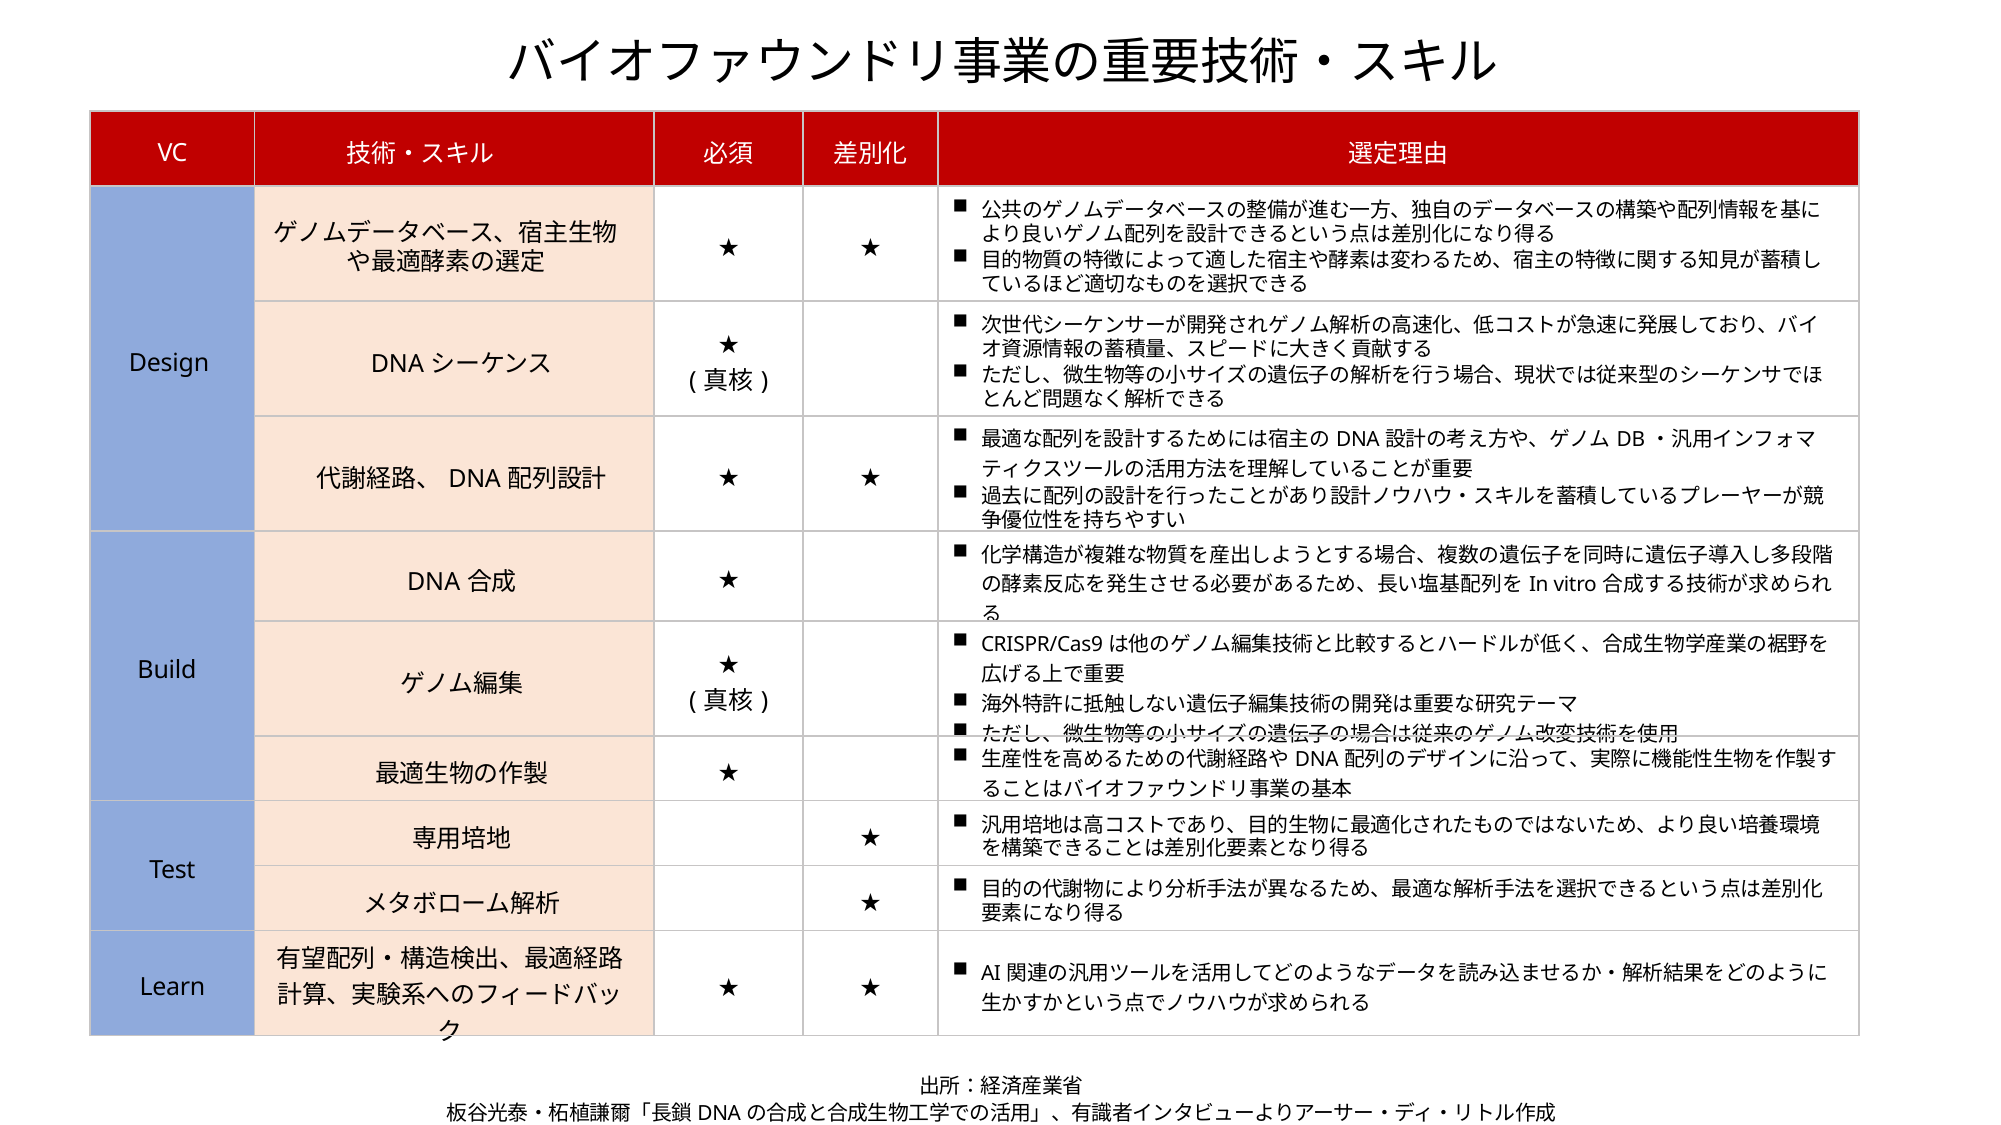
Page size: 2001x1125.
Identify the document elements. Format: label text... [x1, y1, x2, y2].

table_cell ★ [804, 801, 937, 865]
table_cell ★ [804, 187, 937, 300]
text_box バイオファウンドリ事業の重要技術・スキル [22, 27, 1980, 90]
table_cell [655, 801, 802, 865]
table_cell ★ (真核) [655, 302, 802, 415]
table_cell 公共のゲノムデータベースの整備が進む一方、独自のデータベースの構築や配列情報を基により良いゲノム配列を設計できるという点は差別化になり得る 目的物質の特徴によって適した宿主や酵素は変わるため、宿主の特徴に関する知見が蓄積しているほど適切なものを選択できる [939, 187, 1858, 300]
table_cell 生産性を高めるための代謝経路やDNA配列のデザインに沿って、実際に機能性生物を作製することはバイオファウンドリ事業の基本 [939, 737, 1858, 800]
table_cell Build [91, 532, 254, 800]
table_cell 代謝経路、DNA配列設計 [255, 417, 653, 530]
table_cell Test [91, 801, 254, 930]
table_cell [804, 532, 937, 620]
table_cell 最適な配列を設計するためには宿主のDNA設計の考え方や、ゲノムDB・汎用インフォマティクスツールの活用方法を理解していることが重要 過去に配列の設計を行ったことがあり設計ノウハウ・スキルを蓄積しているプレーヤーが競争優位性を持ちやすい [939, 417, 1858, 530]
table_cell ★ [804, 931, 937, 1035]
table_cell [804, 622, 937, 735]
table_cell 最適生物の作製 [255, 737, 653, 800]
table_cell DNAシーケンス [255, 302, 653, 415]
table_cell Design [91, 187, 254, 530]
table_cell ★ [655, 931, 802, 1035]
text_box 出所：経済産業省 板谷光泰・柘植謙爾「長鎖DNAの合成と合成生物工学での活用」、有識者インタビューよりアーサー・ディ・リトル作成 [206, 1070, 1794, 1125]
table_cell 専用培地 [255, 801, 653, 865]
table_cell DNA合成 [255, 532, 653, 620]
table_cell ゲノム編集 [255, 622, 653, 735]
table_header 差別化 [804, 112, 937, 185]
table_cell ★ [655, 737, 802, 800]
table_cell ★ [804, 866, 937, 930]
table_cell ★ [655, 417, 802, 530]
table_cell [804, 737, 937, 800]
table_cell メタボローム解析 [255, 866, 653, 930]
table_cell [655, 866, 802, 930]
table_cell ★ (真核) [655, 622, 802, 735]
table_cell Learn [91, 931, 254, 1035]
table_cell ゲノムデータベース、宿主生物や最適酵素の選定 [255, 187, 653, 300]
table_header VC [91, 112, 254, 185]
table_cell AI関連の汎用ツールを活用してどのようなデータを読み込ませるか・解析結果をどのように生かすかという点でノウハウが求められる [939, 931, 1858, 1035]
table_cell CRISPR/Cas9は他のゲノム編集技術と比較するとハードルが低く、合成生物学産業の裾野を広げる上で重要 海外特許に抵触しない遺伝子編集技術の開発は重要な研究テーマ ただし、微生物等の小サイズの遺伝子の場合は従来のゲノム改変技術を使用 [939, 622, 1858, 735]
table_cell ★ [655, 187, 802, 300]
table_cell 目的の代謝物により分析手法が異なるため、最適な解析手法を選択できるという点は差別化要素になり得る [939, 866, 1858, 930]
table_header 選定理由 [939, 112, 1858, 185]
table_header 必須 [655, 112, 802, 185]
table_cell ★ [655, 532, 802, 620]
table_cell ★ [804, 417, 937, 530]
table_cell 次世代シーケンサーが開発されゲノム解析の高速化、低コストが急速に発展しており、バイオ資源情報の蓄積量、スピードに大きく貢献する ただし、微生物等の小サイズの遺伝子の解析を行う場合、現状では従来型のシーケンサでほとんど問題なく解析できる [939, 302, 1858, 415]
table_cell 化学構造が複雑な物質を産出しようとする場合、複数の遺伝子を同時に遺伝子導入し多段階の酵素反応を発生させる必要があるため、長い塩基配列をIn vitro合成する技術が求められる [939, 532, 1858, 620]
table_header 技術・スキル [255, 112, 653, 185]
table_cell 汎用培地は高コストであり、目的生物に最適化されたものではないため、より良い培養環境を構築できることは差別化要素となり得る [939, 801, 1858, 865]
table_cell [804, 302, 937, 415]
table_cell 有望配列・構造検出、最適経路計算、実験系へのフィードバック [255, 931, 653, 1035]
